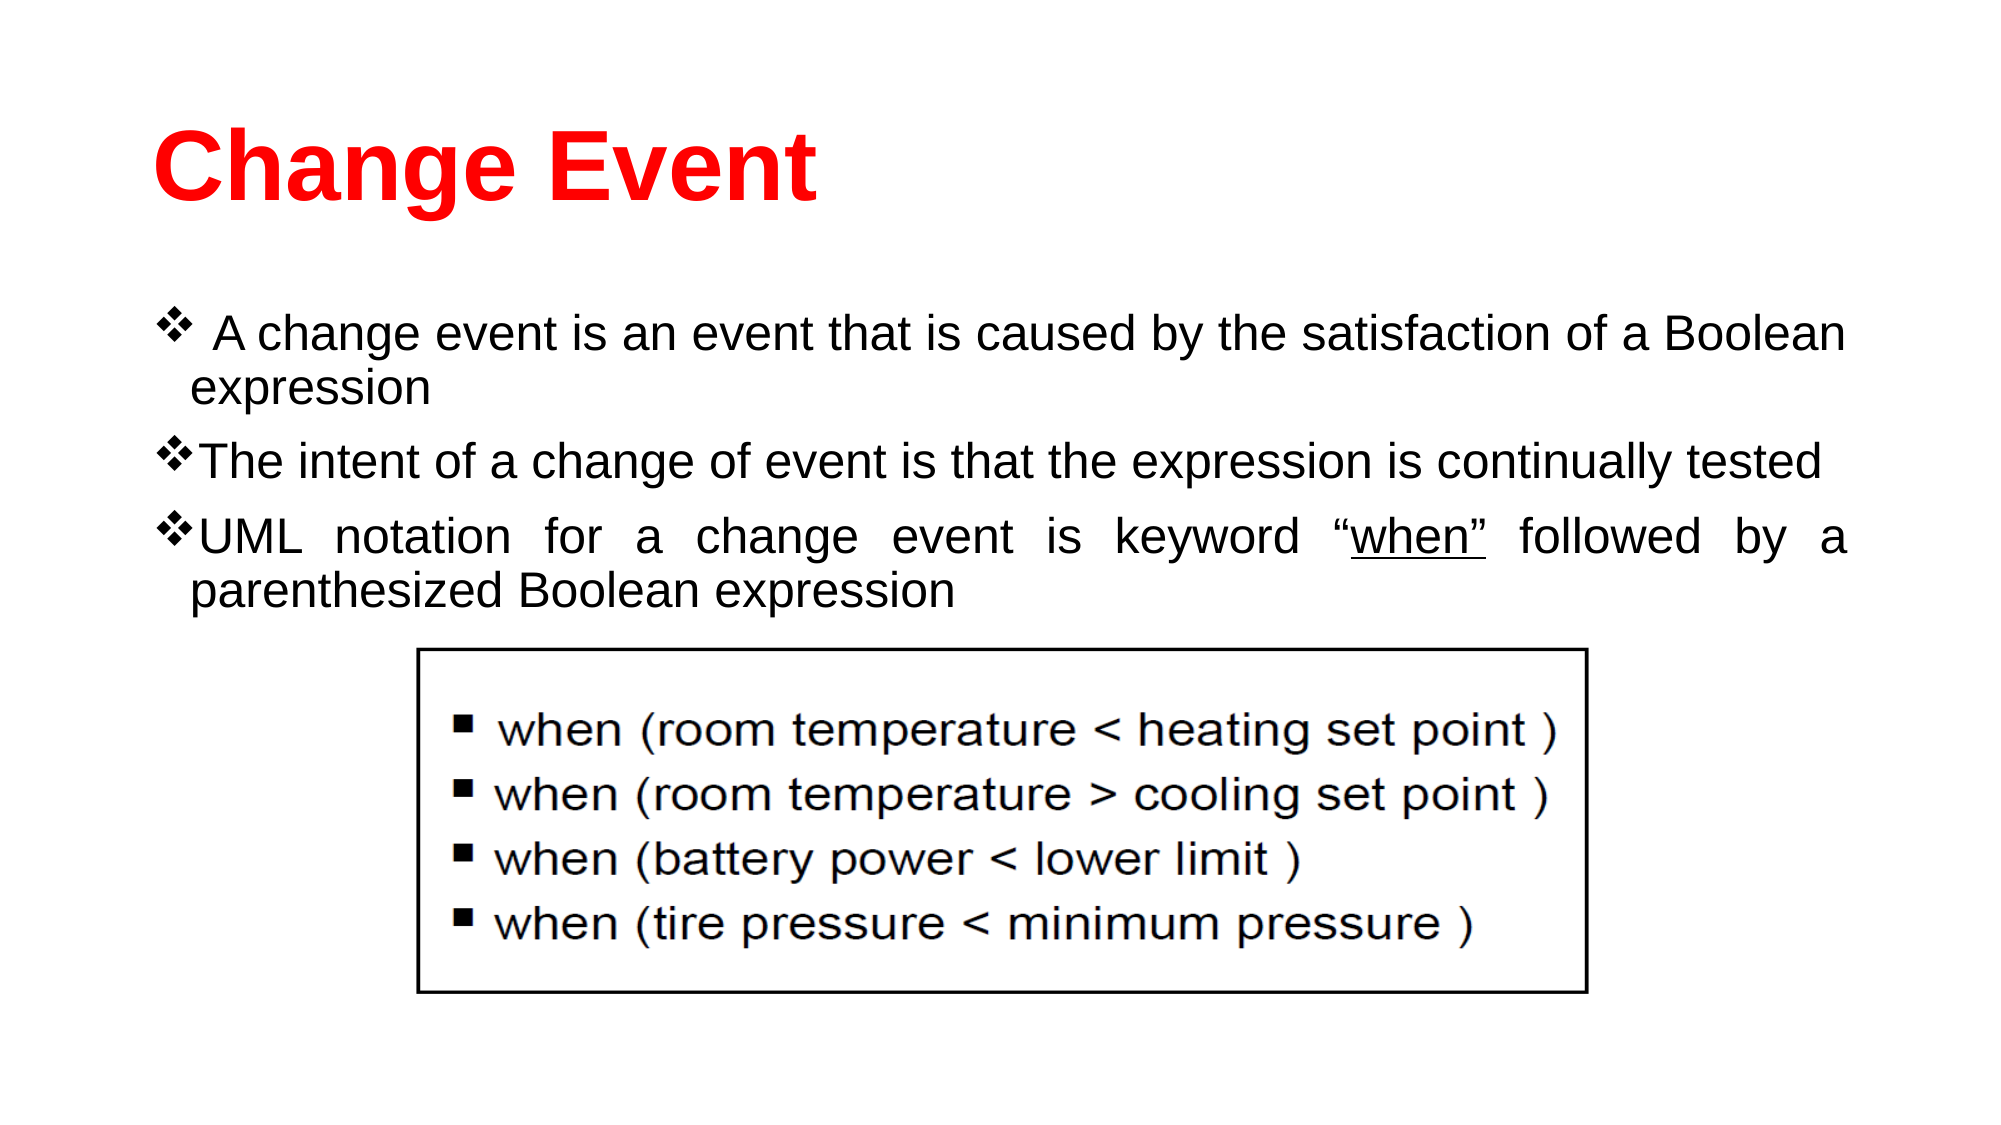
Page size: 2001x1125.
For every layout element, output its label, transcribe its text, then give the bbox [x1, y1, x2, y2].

list A change event is an event that is caused by the satisfaction of a Boolean expression The intent of a change of event is that the expression is continually tested UML notation for a change event is keyword “when” followed by a parenthesized Boolean expression [137, 299, 1863, 1014]
picture [389, 630, 1610, 1014]
title Change Event [137, 59, 1863, 278]
